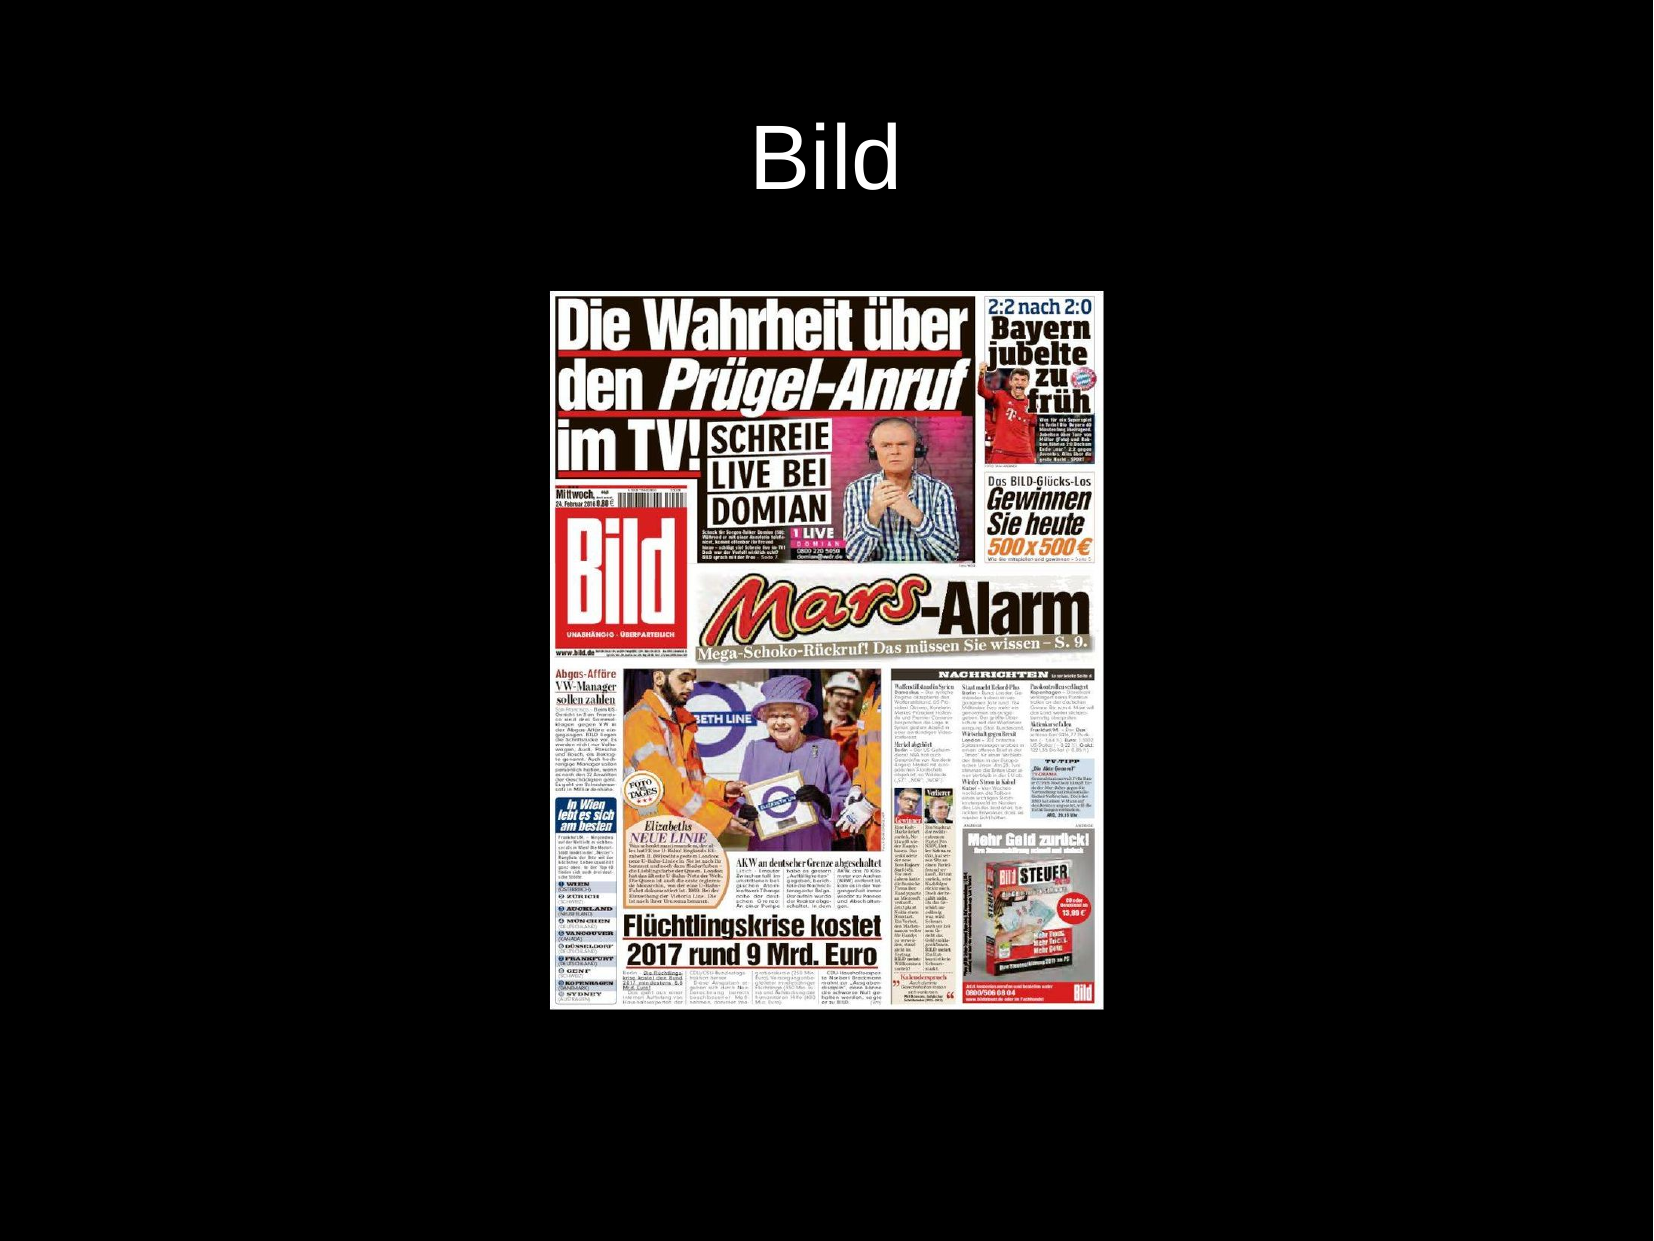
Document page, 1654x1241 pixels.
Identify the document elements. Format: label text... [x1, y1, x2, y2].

picture [549, 289, 1104, 1010]
text_box Bild [82, 49, 1571, 257]
